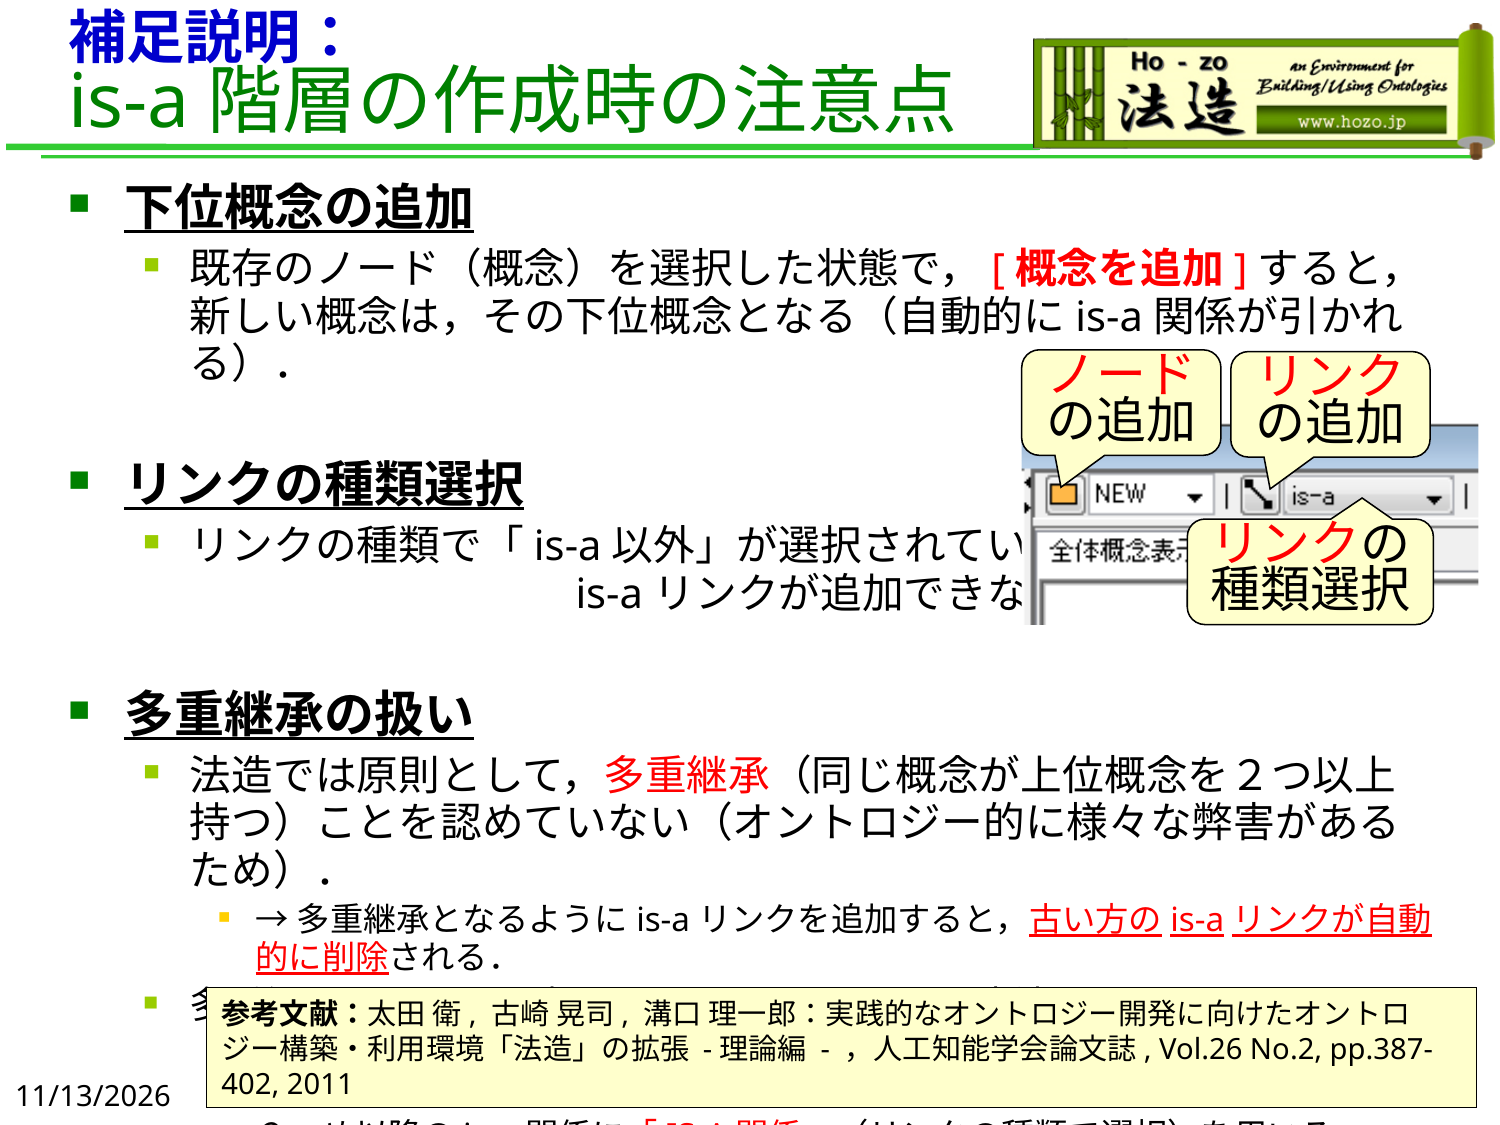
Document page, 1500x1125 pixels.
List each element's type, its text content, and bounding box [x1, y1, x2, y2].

slide_number 38 [1174, 1049, 1488, 1125]
picture [1033, 23, 1495, 160]
picture [1021, 421, 1479, 625]
text_box 参考文献：太田 衛, 古崎 晃司, 溝口 理一郎：実践的なオントロジー開発に向けたオントロジー構築・利用環境「法造」の拡張 -理論編 - ，人工知能学会論文誌, Vol.26 No.2, pp.387-402, 2011 [206, 987, 1477, 1108]
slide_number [0, 1049, 313, 1125]
text_box リンク の追加 [1230, 351, 1431, 420]
title 補足説明： is-a階層の作成時の注意点 [53, 23, 1034, 150]
text_box ノード の追加 [1021, 349, 1221, 421]
list 下位概念の追加 既存のノード（概念）を選択した状態で，[概念を追加]すると，新しい概念は，その下位概念となる（自動的にis-a関係が引かれる）． リンクの種類選択 リンクの種類で「is-a以外」が選択されていると， is-aリンクが追加できないので注意する． 多重継承の扱い 法造では原則として，多重継承（同じ概念が上位概念を２つ以上持つ）ことを認めていない（オントロジー的に様々な弊害があるため）． →多重継承となるようにis-aリンクを追加すると，古い方のis-aリンクが自動的に削除される． 多重継承を用いたい時には，以下のいずれかの方法を取る． ロール概念を用いると多重継承を使わずに正しい概念定義ができる（後ほど解説） ２つめ以降のis-a関係に「IS-A関係」（リンクの種類で選択）を用いる． [52, 172, 1448, 1049]
